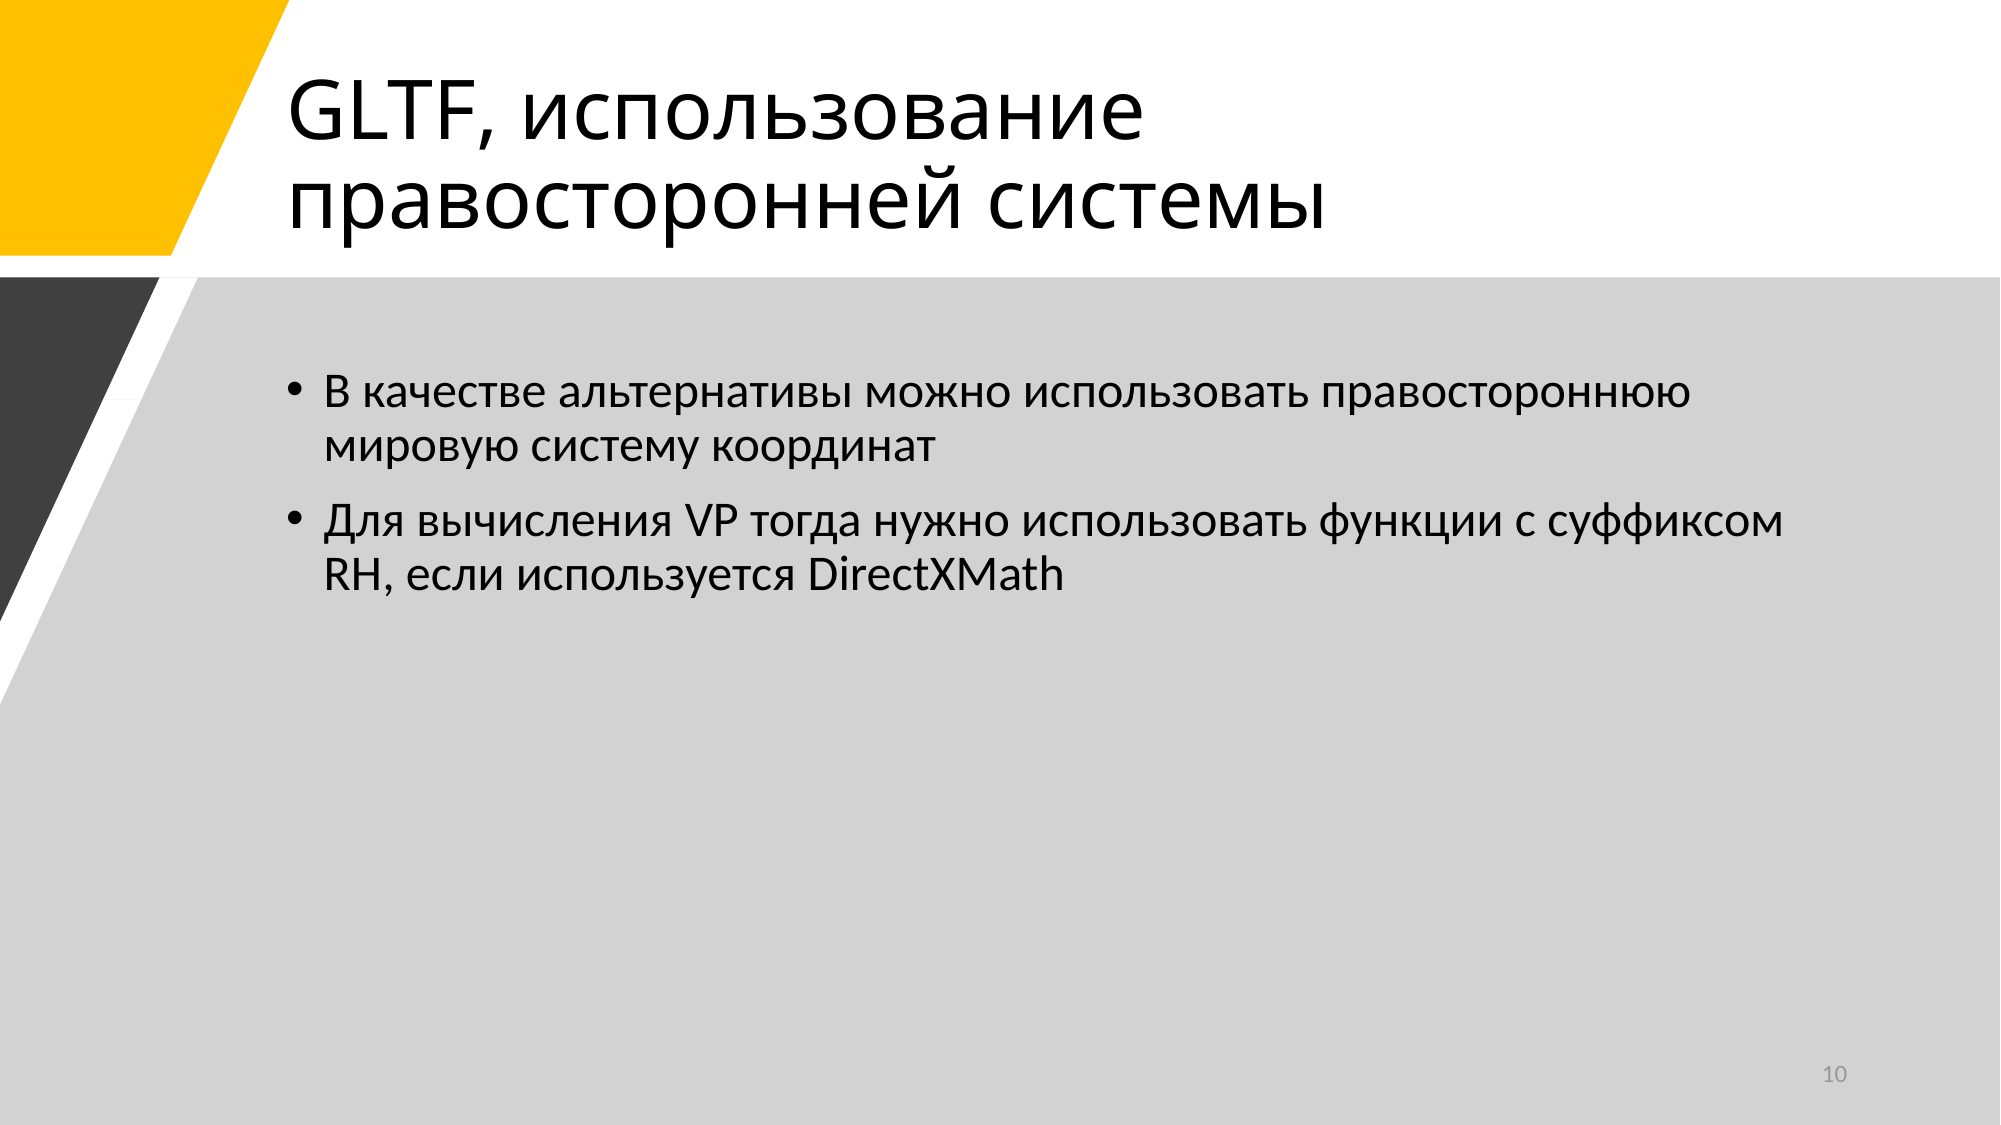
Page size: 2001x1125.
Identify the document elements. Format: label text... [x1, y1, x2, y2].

text_box [0, 0, 291, 257]
title GLTF, использование правосторонней системы [271, 60, 1808, 255]
list В качестве альтернативы можно использовать правостороннюю мировую систему координат Для вычисления VP тогда нужно использовать функции с суффиксом RH, если используется DirectXMath [271, 356, 1808, 1032]
slide_number 10 [1412, 1042, 1863, 1103]
text_box [0, 276, 2000, 1125]
text_box [0, 276, 162, 622]
